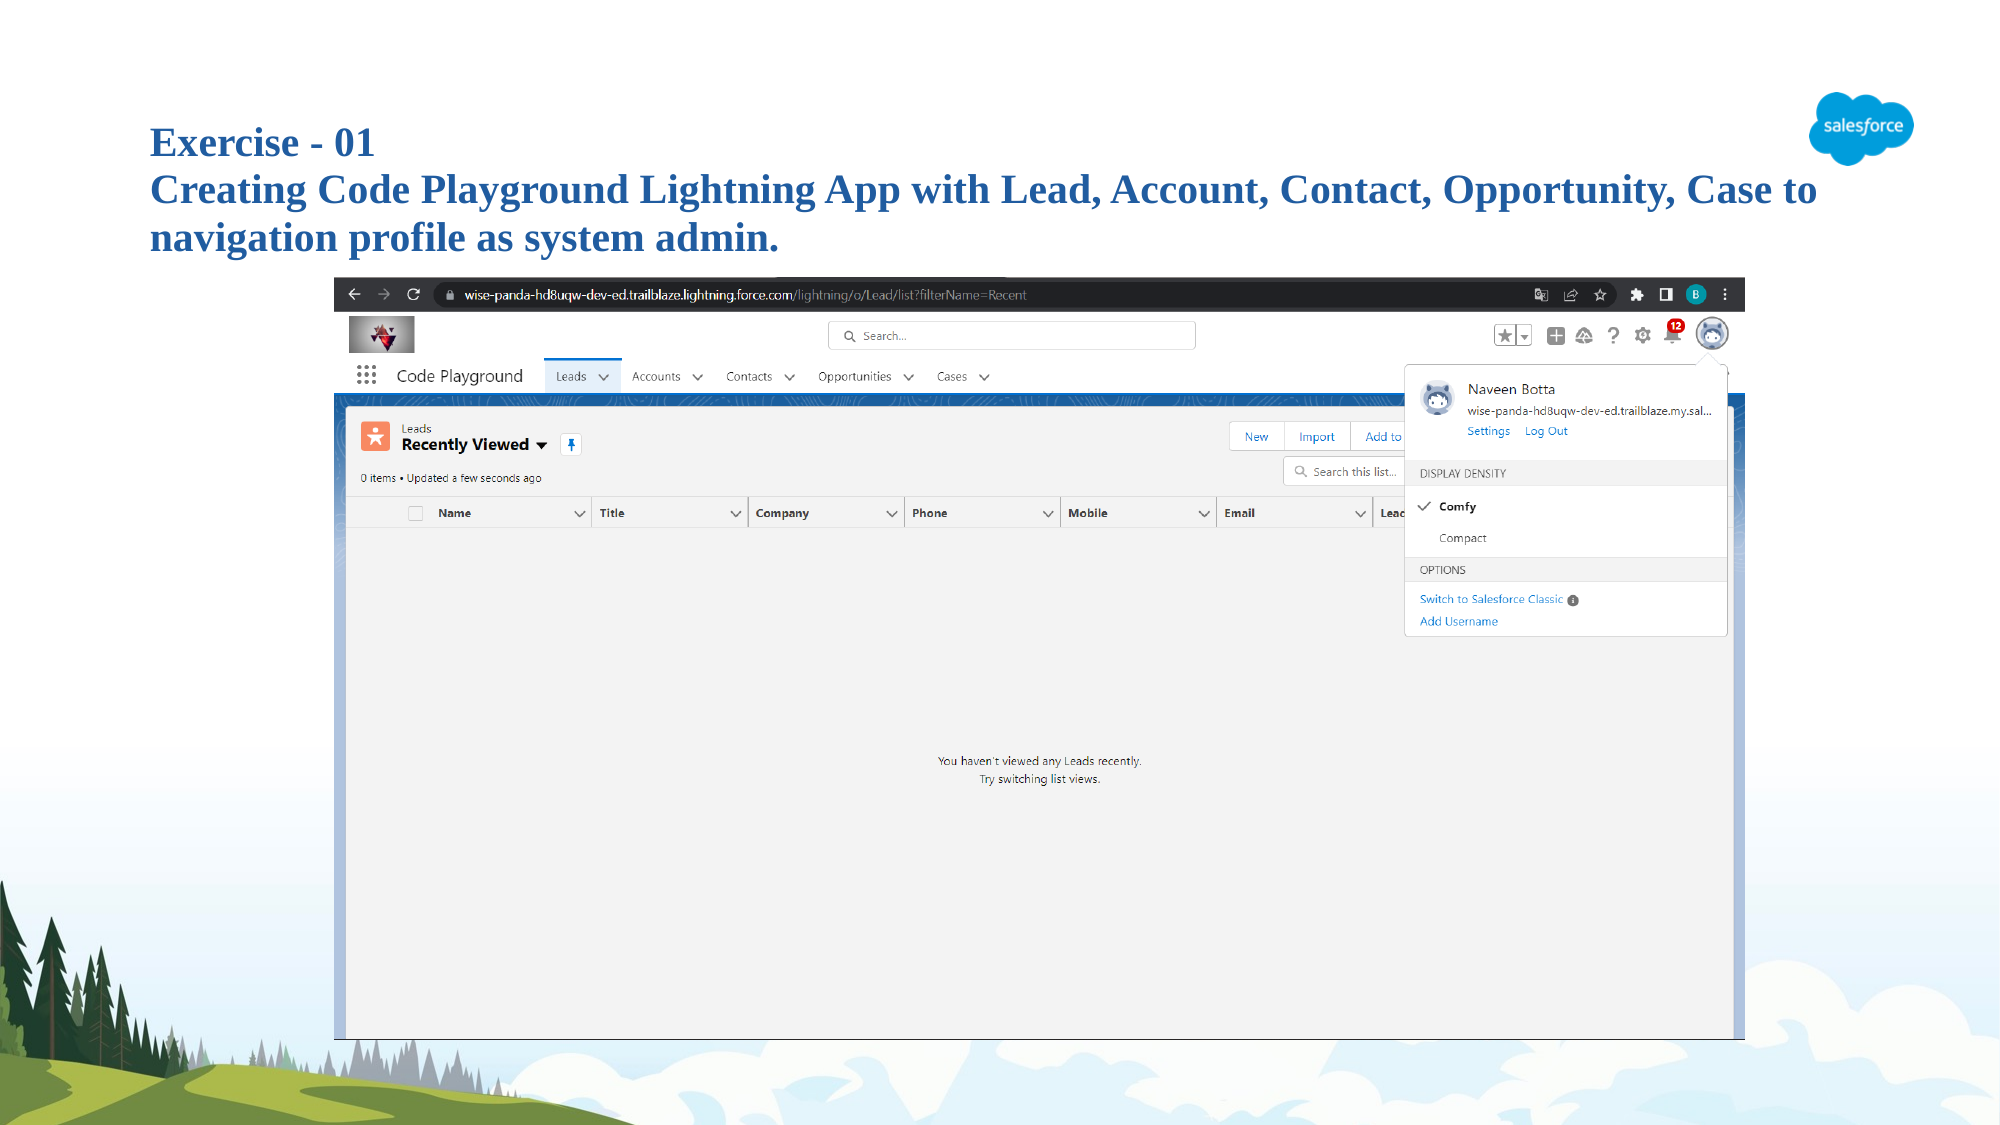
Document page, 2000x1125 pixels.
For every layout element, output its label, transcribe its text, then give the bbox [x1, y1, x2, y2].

title Exercise - 01 Creating Code Playground Lightning App with Lead, Account, Contact, Opportunity, Case to navigation profile as system admin. [149, 99, 1849, 261]
picture [0, 0, 2000, 1125]
